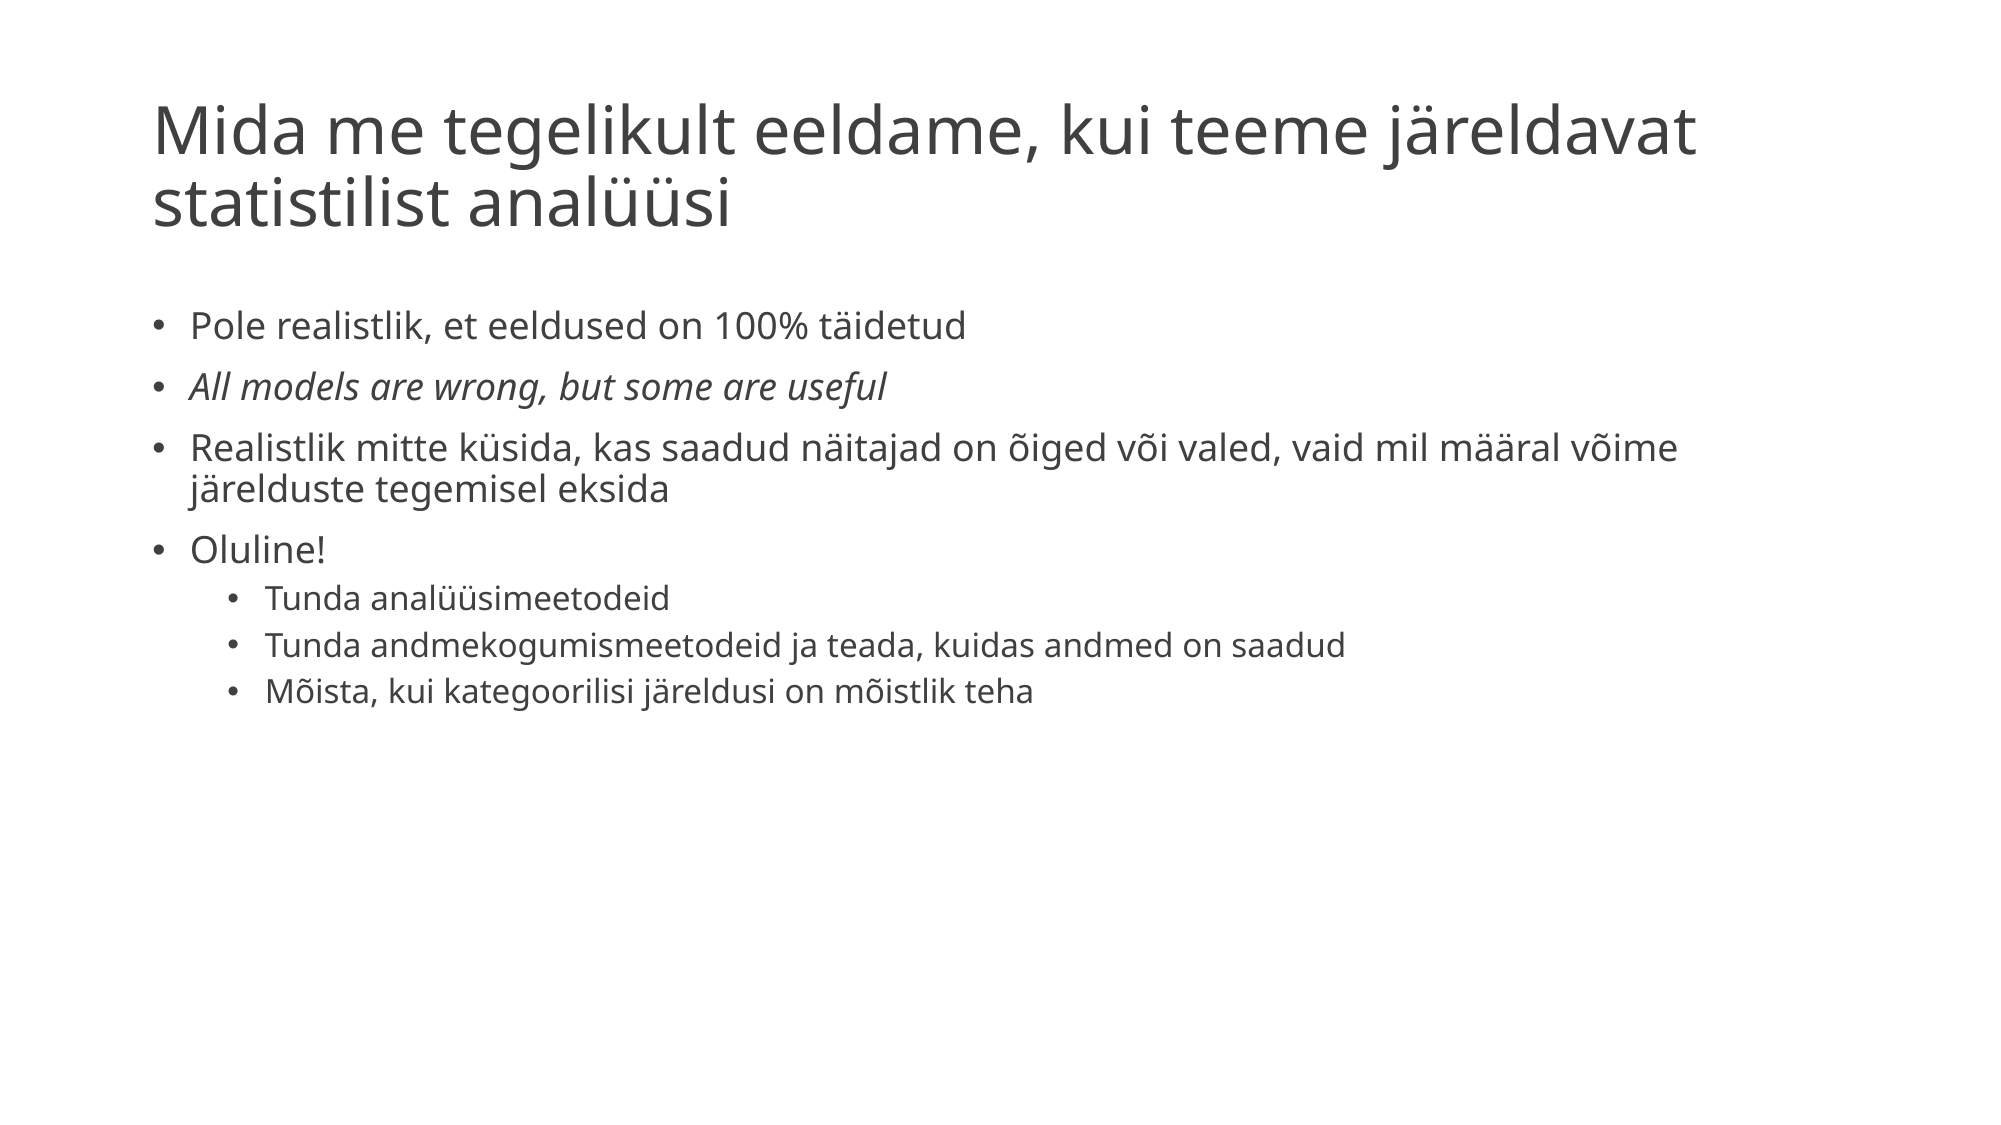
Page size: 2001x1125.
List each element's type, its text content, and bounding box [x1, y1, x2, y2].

title Mida me tegelikult eeldame, kui teeme järeldavat statistilist analüüsi [137, 59, 1863, 278]
list Pole realistlik, et eeldused on 100% täidetud All models are wrong, but some are useful Realistlik mitte küsida, kas saadud näitajad on õiged või valed, vaid mil määral võime järelduste tegemisel eksida Oluline! Tunda analüüsimeetodeid Tunda andmekogumismeetodeid ja teada, kuidas andmed on saadud Mõista, kui kategoorilisi järeldusi on mõistlik teha [137, 299, 1863, 1014]
